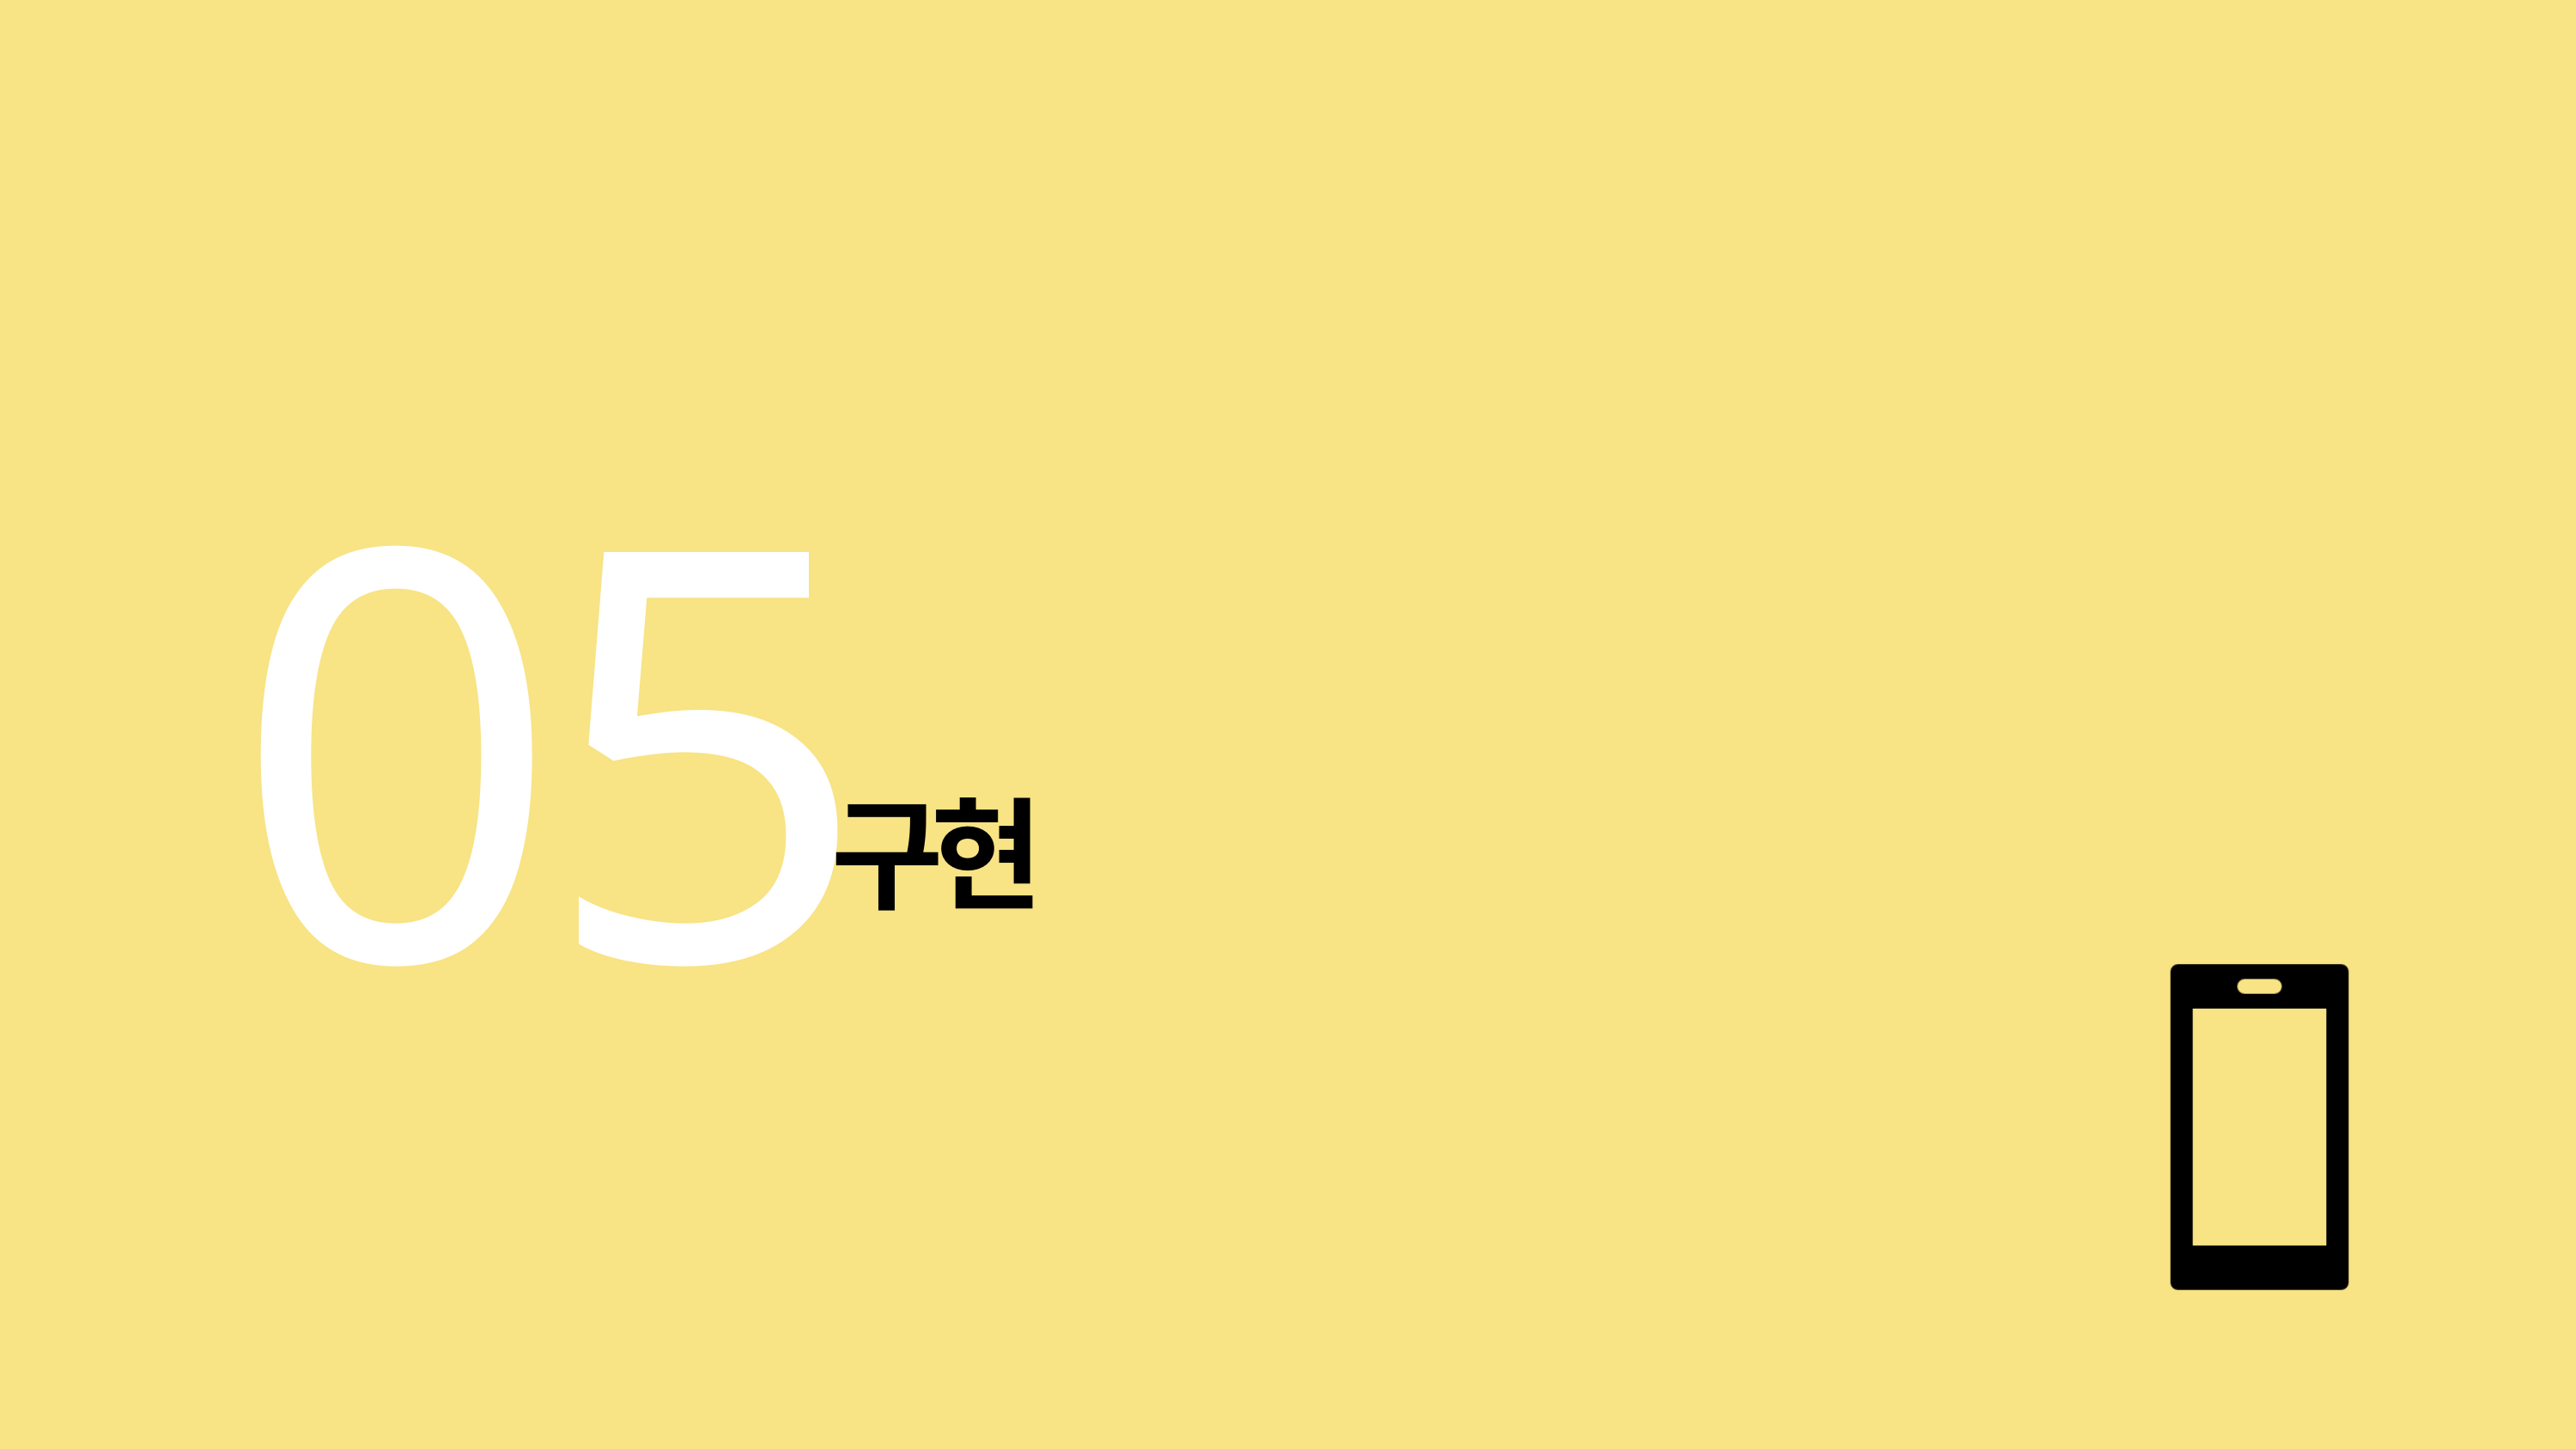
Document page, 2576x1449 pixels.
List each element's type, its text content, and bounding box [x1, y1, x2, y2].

text_box 구현 [818, 772, 2576, 931]
text_box 05 [220, 382, 1215, 1082]
picture [2081, 949, 2438, 1305]
